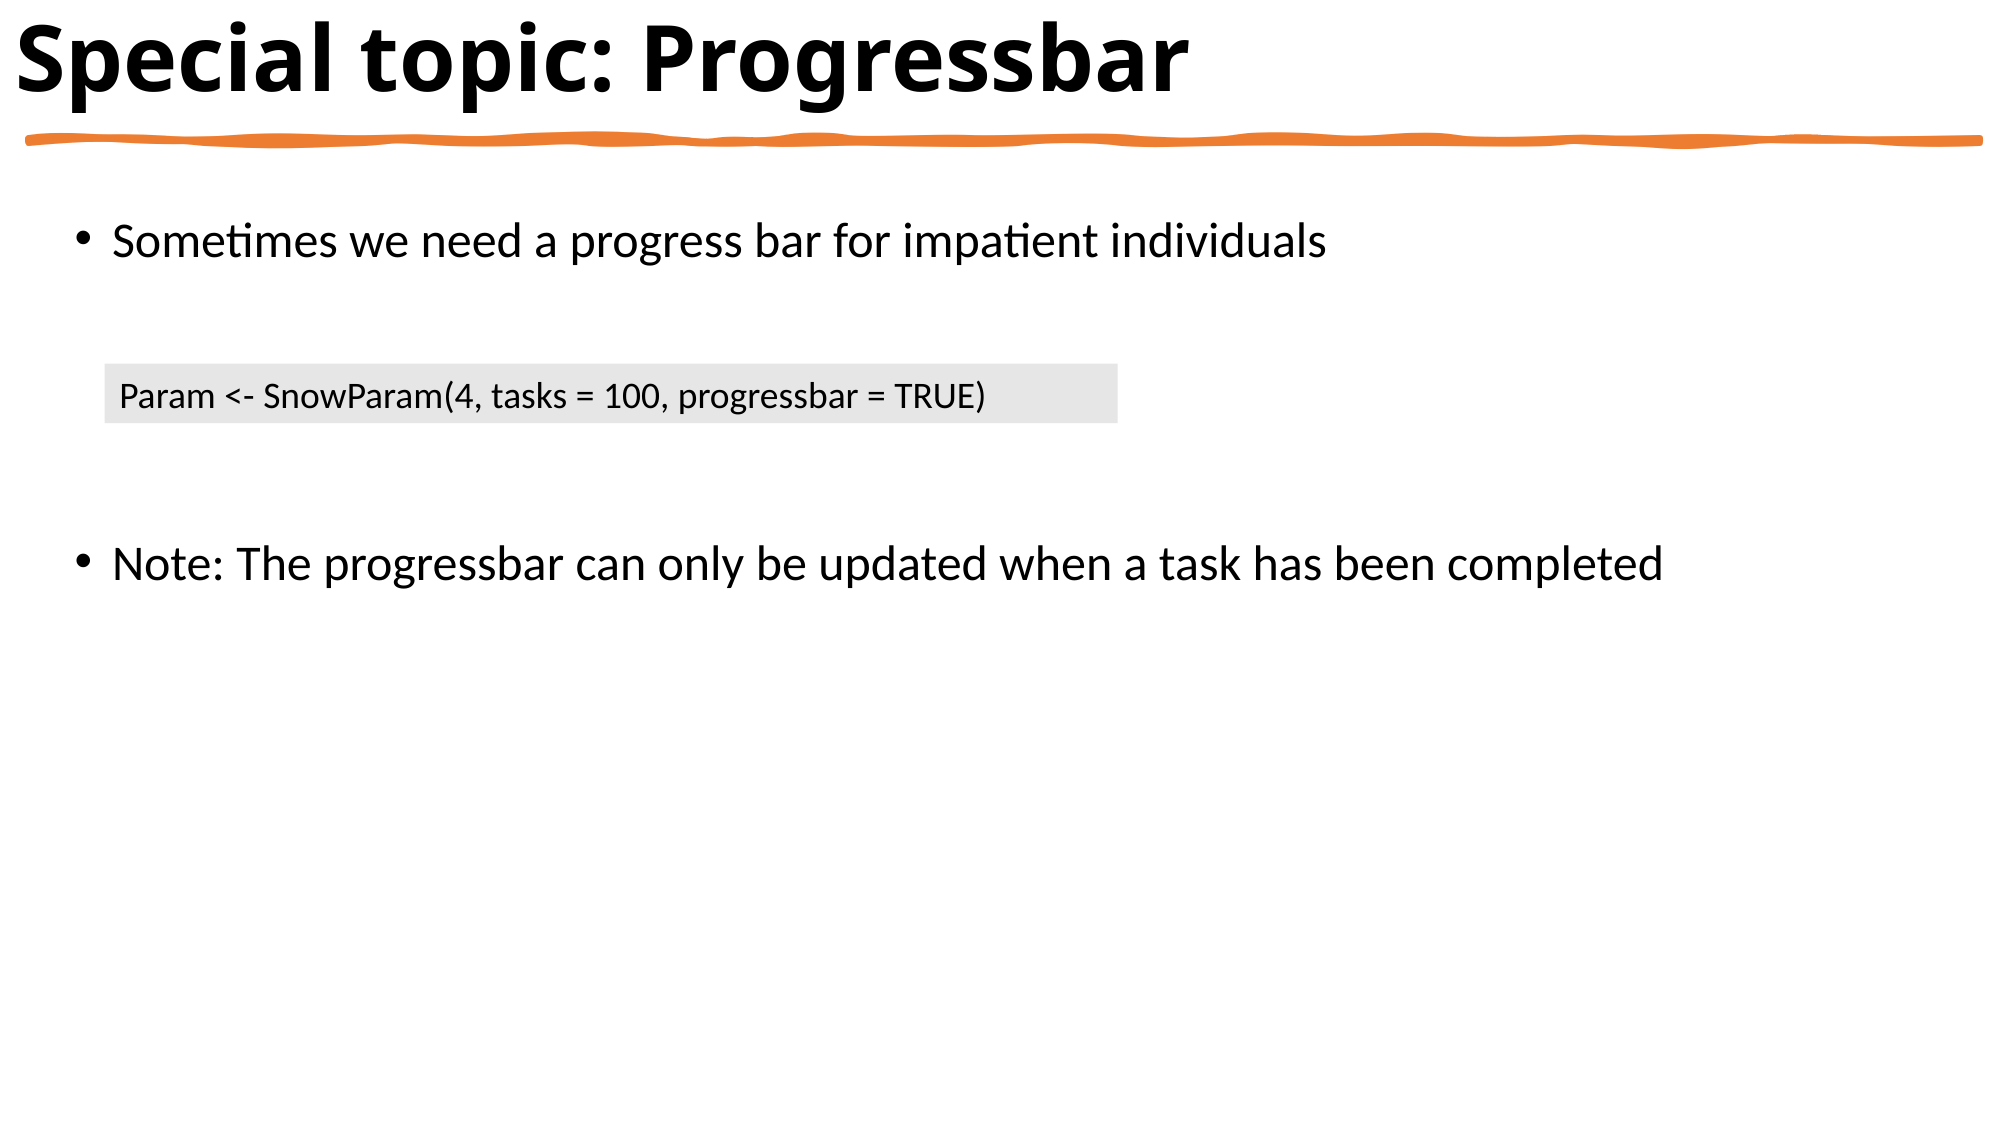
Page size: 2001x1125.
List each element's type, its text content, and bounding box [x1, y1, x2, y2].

list Sometimes we need a progress bar for impatient individuals Note: The progressbar can only be updated when a task has been completed [59, 194, 1896, 1125]
text_box Param <- SnowParam(4, tasks = 100, progressbar = TRUE) [104, 363, 1118, 424]
title Special topic: Progressbar [0, 1, 1717, 89]
picture [0, 89, 2000, 161]
